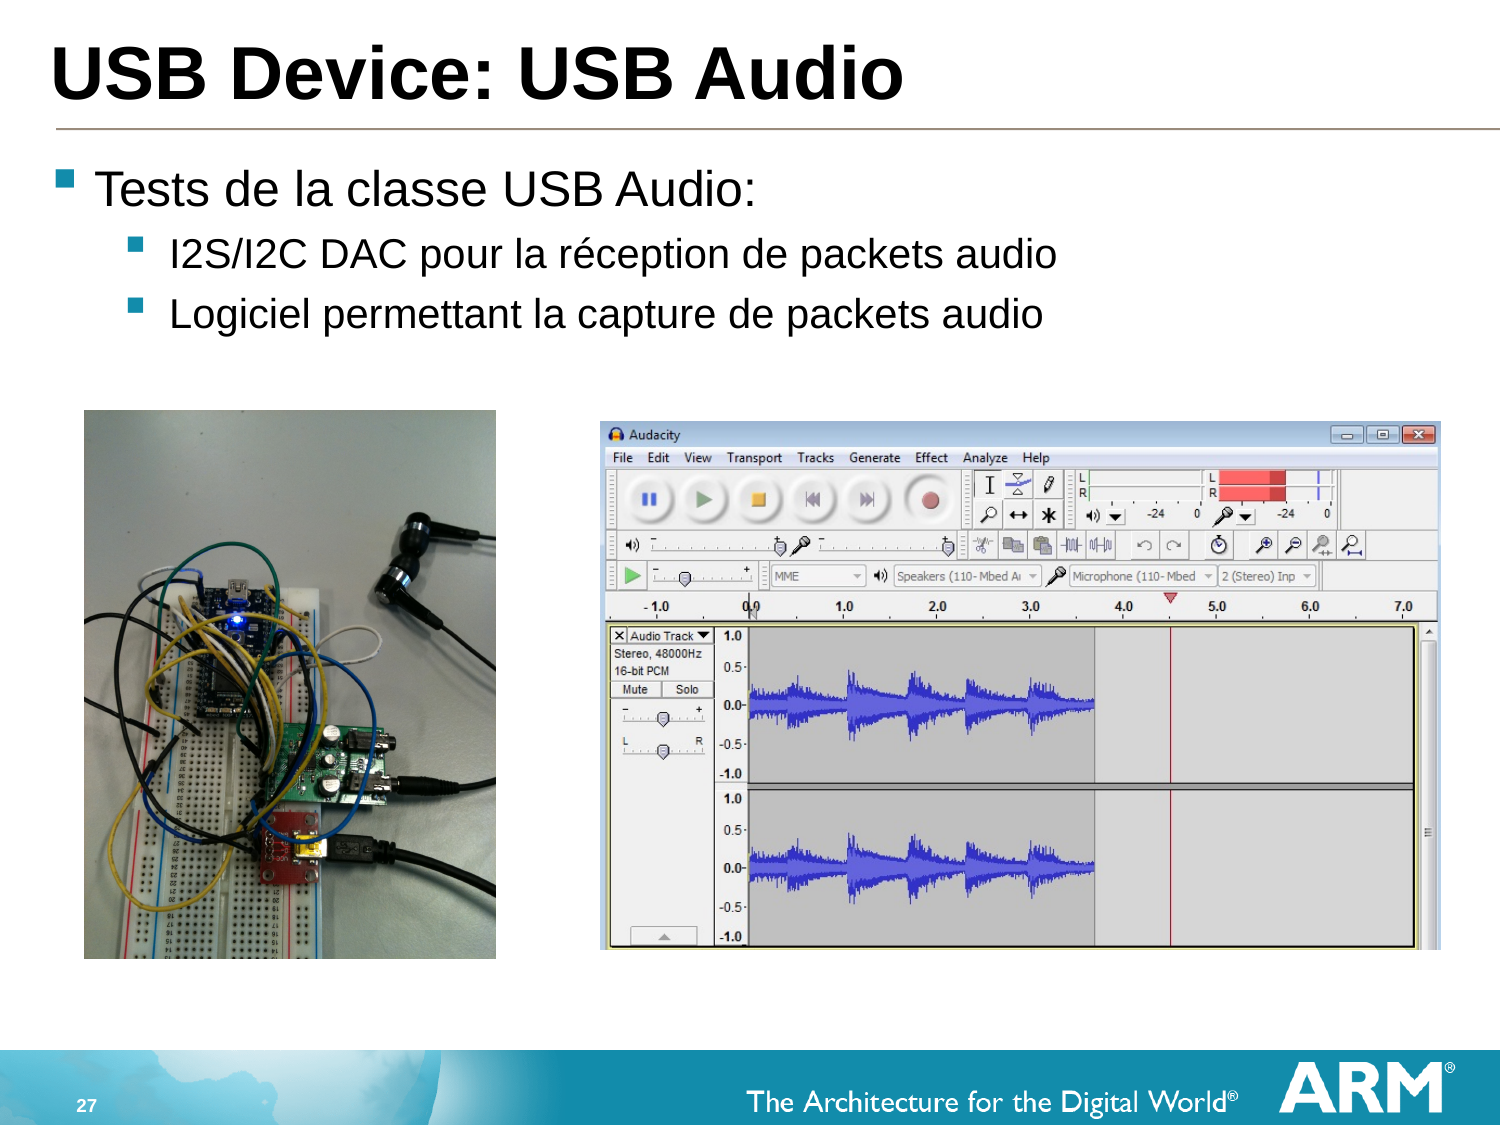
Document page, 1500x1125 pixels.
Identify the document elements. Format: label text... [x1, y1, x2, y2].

picture [0, 410, 1500, 1125]
title USB Device: USB Audio [35, 1, 1476, 139]
list Tests de la classe USB Audio: I2S/I2C DAC pour la réception de packets audio Logiciel permettant la capture de packets audio [35, 148, 1476, 364]
